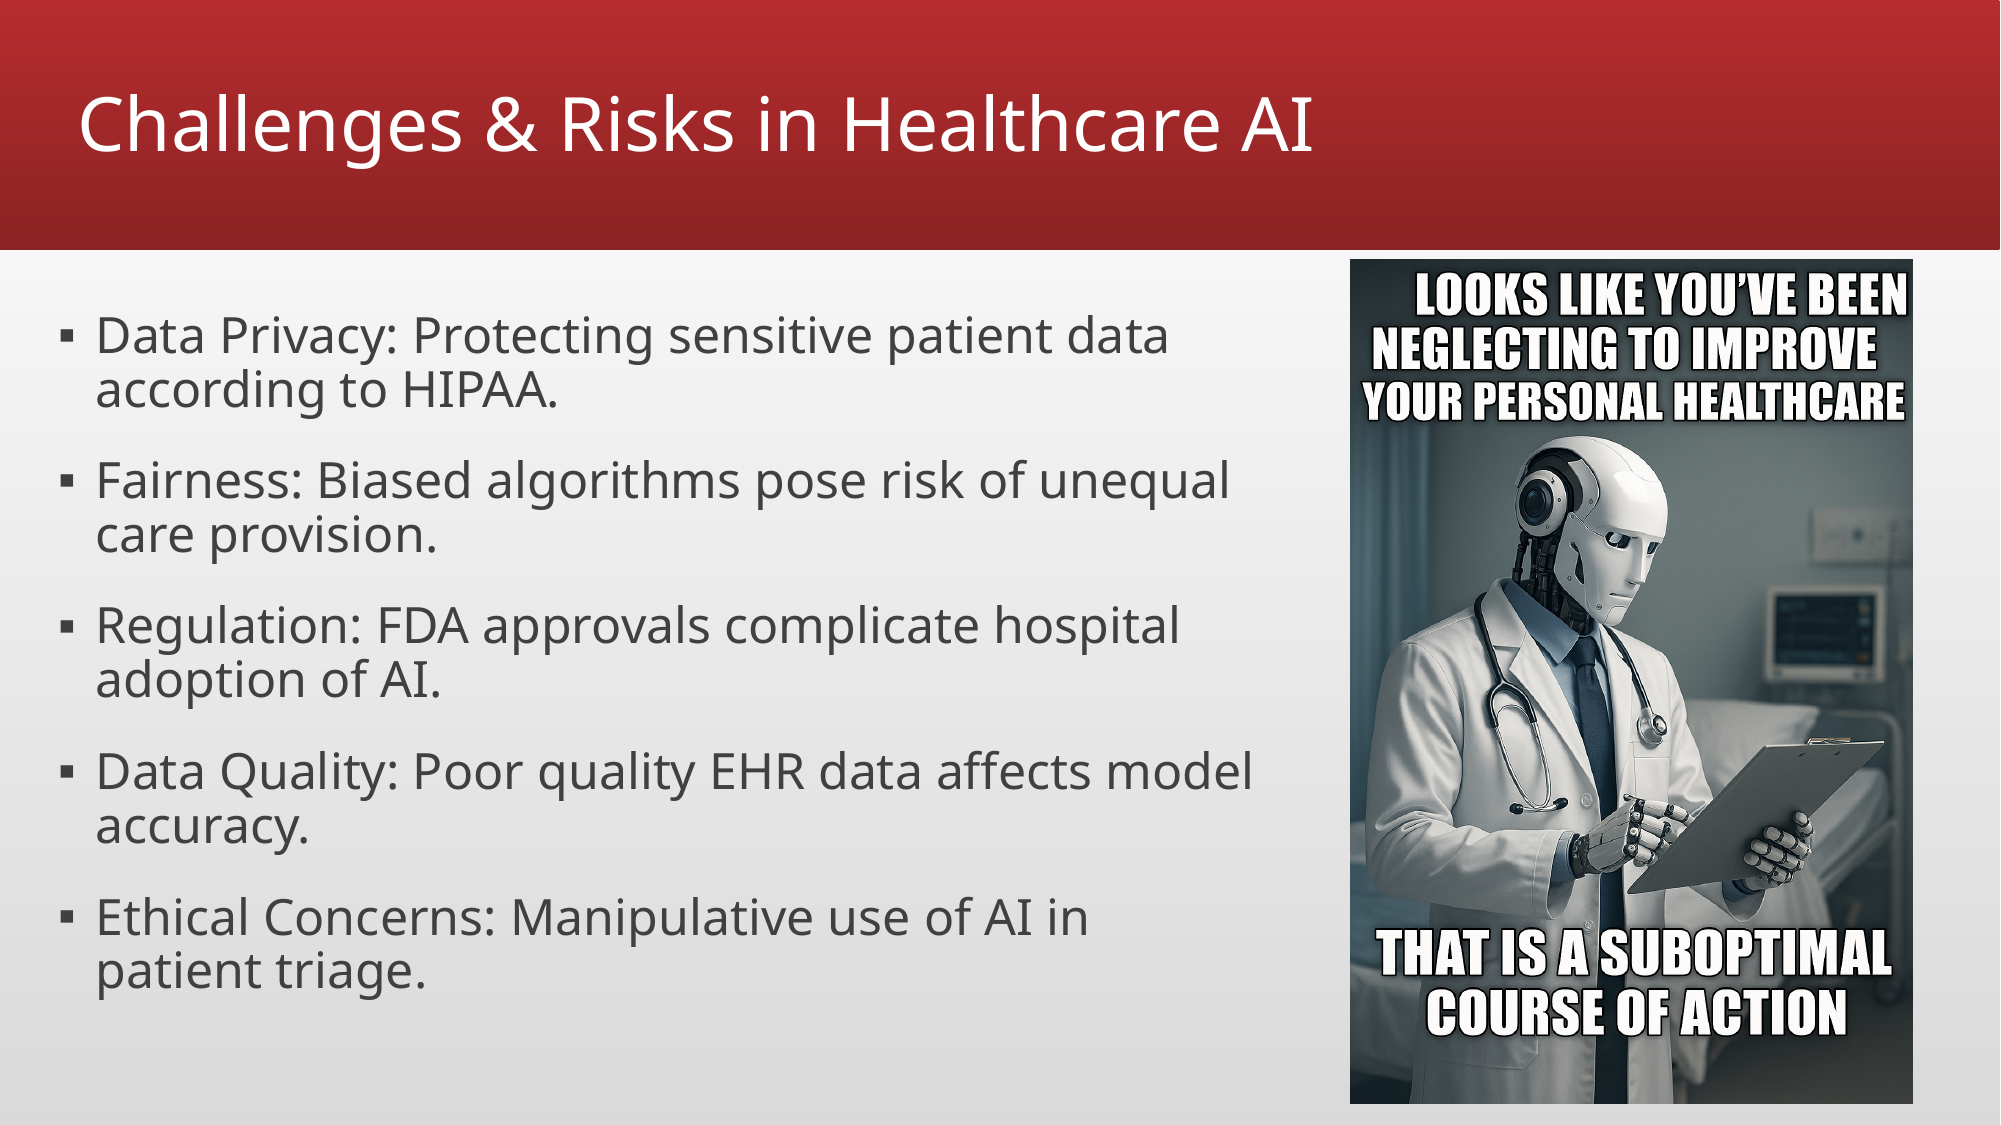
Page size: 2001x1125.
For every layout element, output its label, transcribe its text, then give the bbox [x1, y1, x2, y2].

picture [1349, 259, 1913, 1104]
list Data Privacy: Protecting sensitive patient data according to HIPAA. Fairness: Biased algorithms pose risk of unequal care provision. Regulation: FDA approvals complicate hospital adoption of AI. Data Quality: Poor quality EHR data affects model accuracy. Ethical Concerns: Manipulative use of AI in patient triage. [43, 302, 1275, 1075]
title Challenges & Risks in Healthcare AI [62, 22, 1550, 232]
